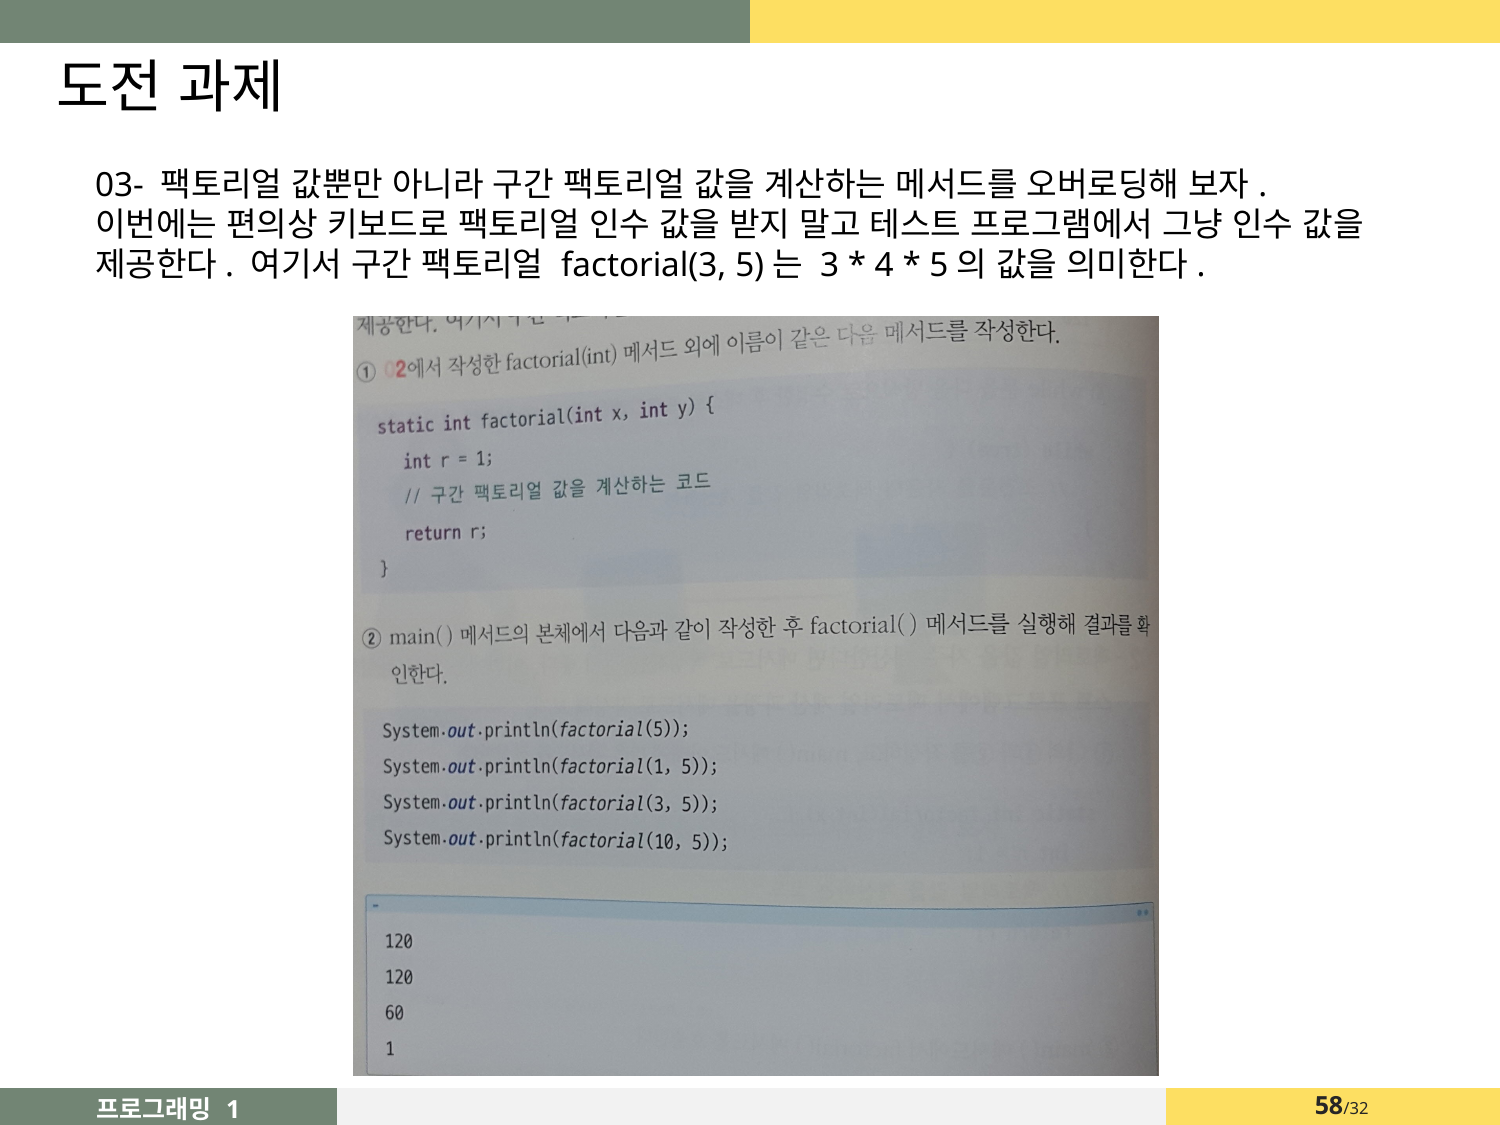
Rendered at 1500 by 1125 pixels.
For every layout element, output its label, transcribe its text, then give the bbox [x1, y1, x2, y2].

text_box 03- 팩토리얼 값뿐만 아니라 구간 팩토리얼 값을 계산하는 메서드를 오버로딩해 보자. 이번에는 편의상 키보드로 팩토리얼 인수 값을 받지 말고 테스트 프로그램에서 그냥 인수 값을 제공한다. 여기서 구간 팩토리얼 factorial(3, 5)는 3 * 4 * 5의 값을 의미한다. [80, 155, 1420, 453]
title 도전 과제 [41, 42, 1459, 128]
picture [352, 315, 1159, 1076]
